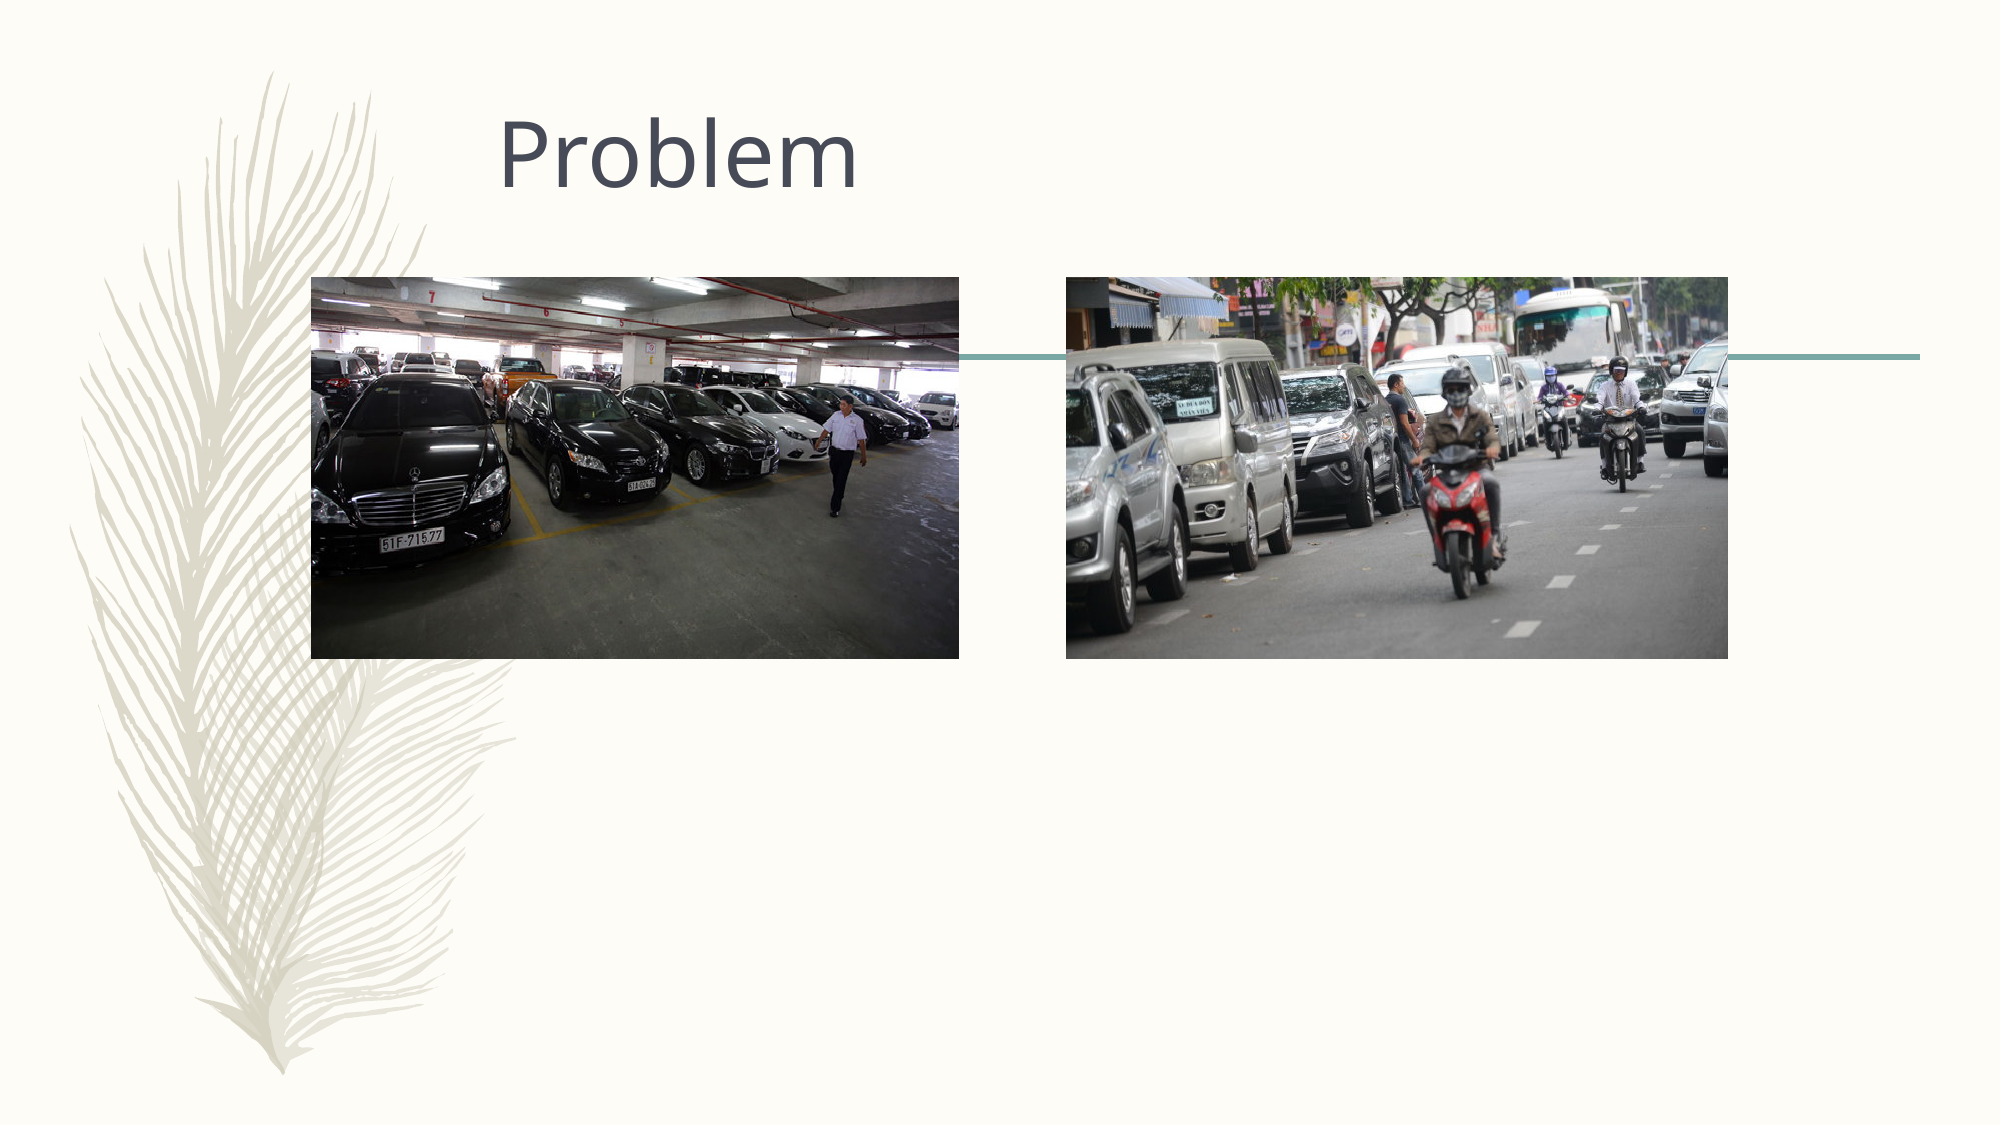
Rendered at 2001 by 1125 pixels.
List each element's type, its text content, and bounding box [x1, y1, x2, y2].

title Problem [481, 93, 1920, 350]
picture [1065, 277, 1729, 659]
picture [311, 277, 960, 659]
